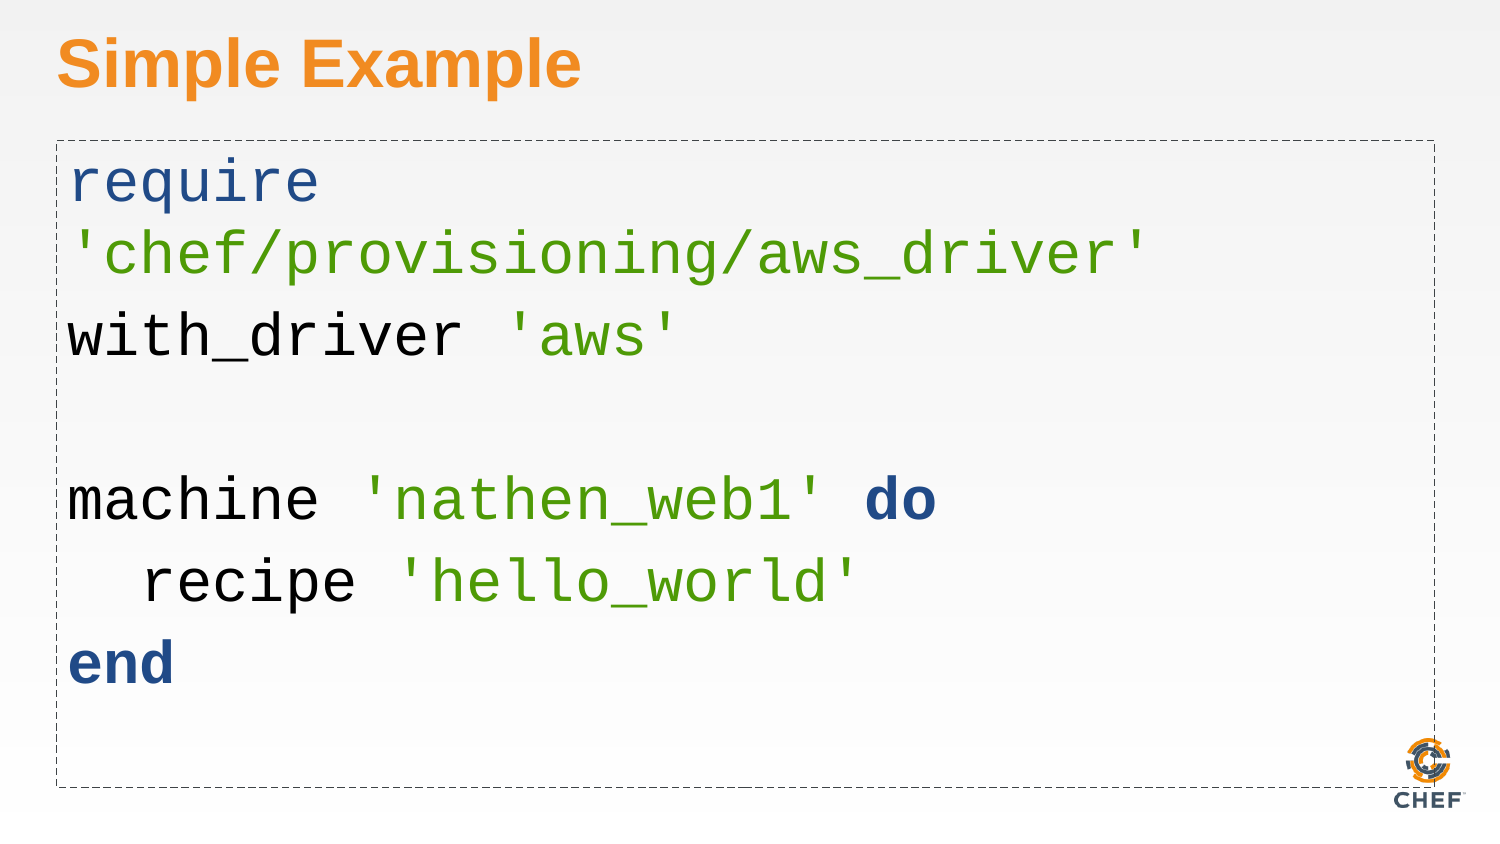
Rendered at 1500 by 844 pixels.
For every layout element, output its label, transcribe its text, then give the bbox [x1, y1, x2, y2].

title Simple Example [56, 28, 1435, 105]
list require 'chef/provisioning/aws_driver' with_driver 'aws' machine 'nathen_web1' do recipe 'hello_world' end [56, 140, 1435, 788]
picture [1394, 738, 1466, 808]
